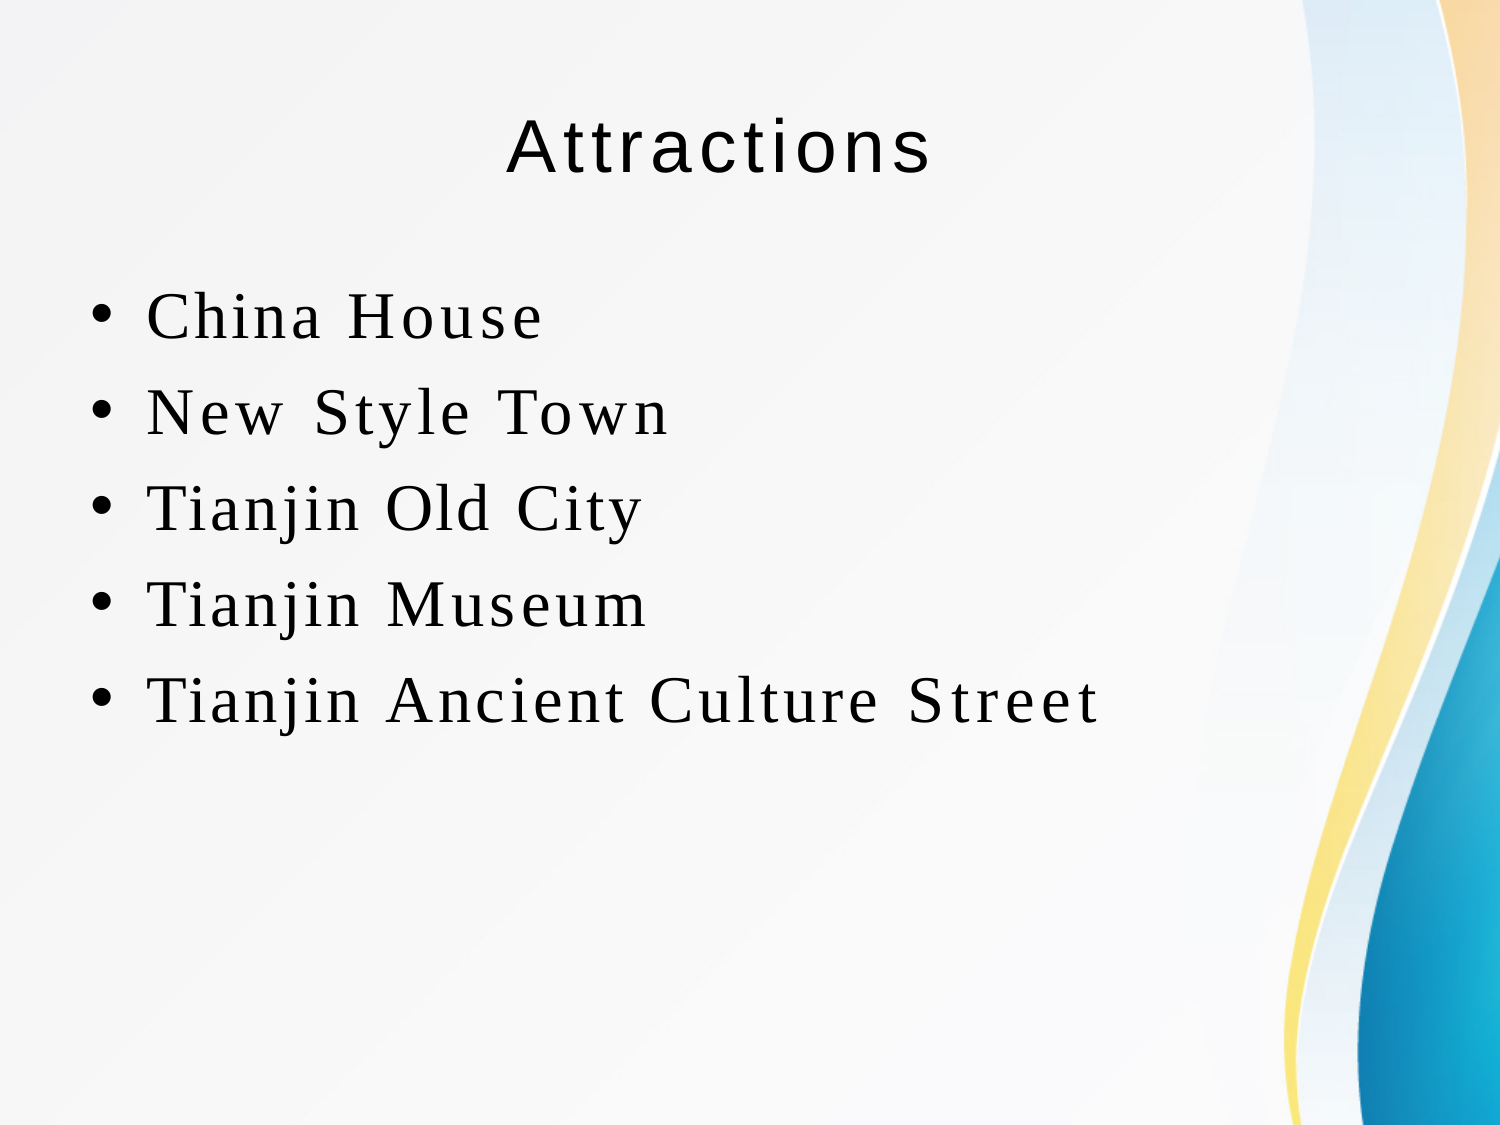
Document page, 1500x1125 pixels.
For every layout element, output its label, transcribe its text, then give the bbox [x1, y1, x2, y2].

text_box China House New Style Town Tianjin Old City Tianjin Museum Tianjin Ancient Culture Street [87, 253, 1110, 737]
title Attractions [504, 46, 996, 237]
picture [0, 0, 1500, 1125]
